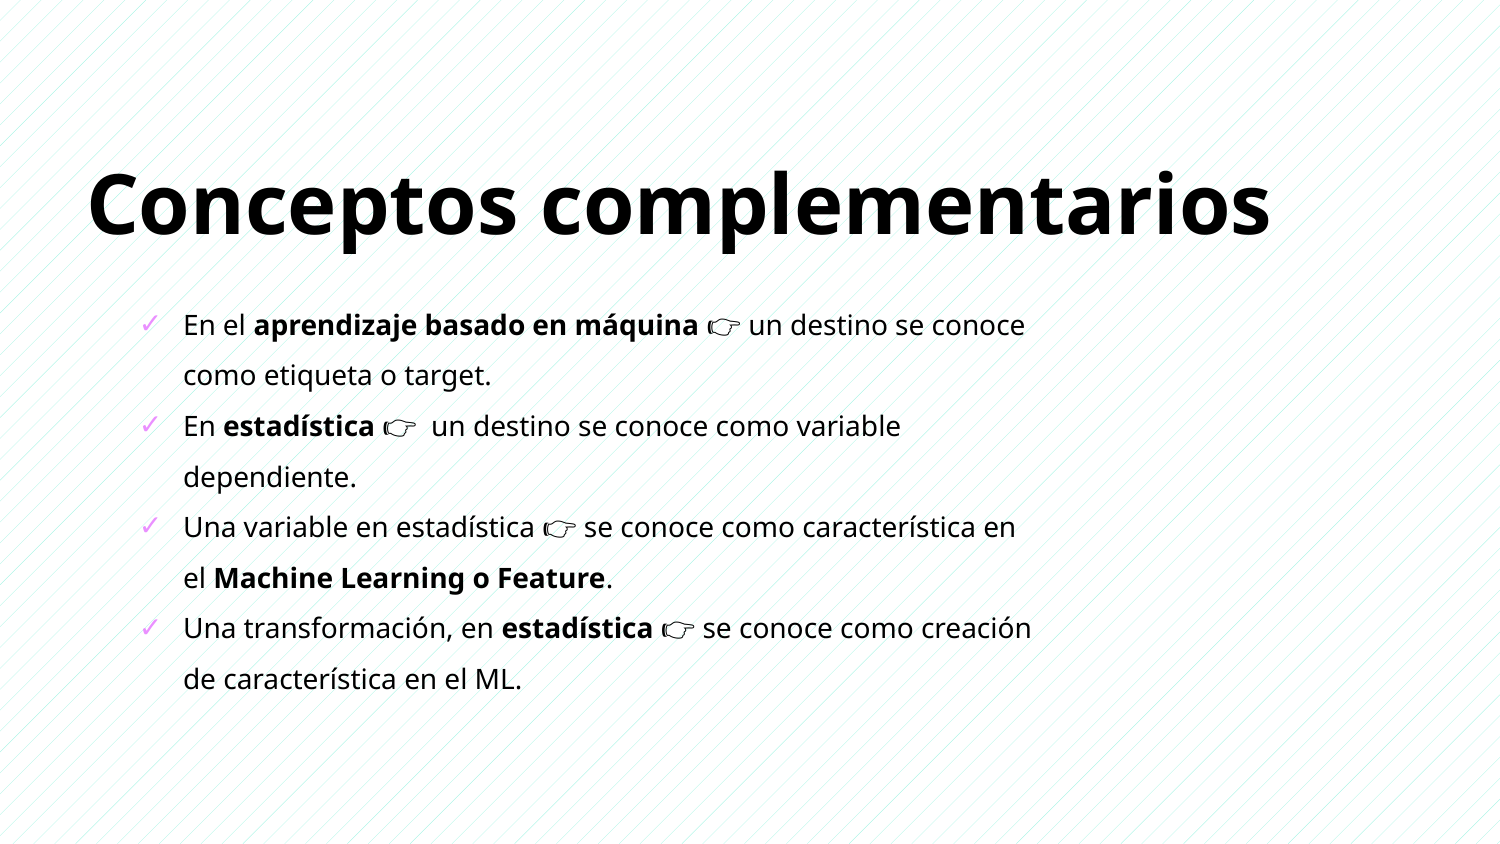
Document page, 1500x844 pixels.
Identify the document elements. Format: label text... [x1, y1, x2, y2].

text_box Conceptos complementarios [71, 147, 1358, 214]
text_box En el aprendizaje basado en máquina 👉 un destino se conoce como etiqueta o target. En estadística 👉 un destino se conoce como variable dependiente. Una variable en estadística 👉 se conoce como característica en el Machine Learning o Feature. Una transformación, en estadística 👉 se conoce como creación de característica en el ML. [121, 241, 1049, 586]
